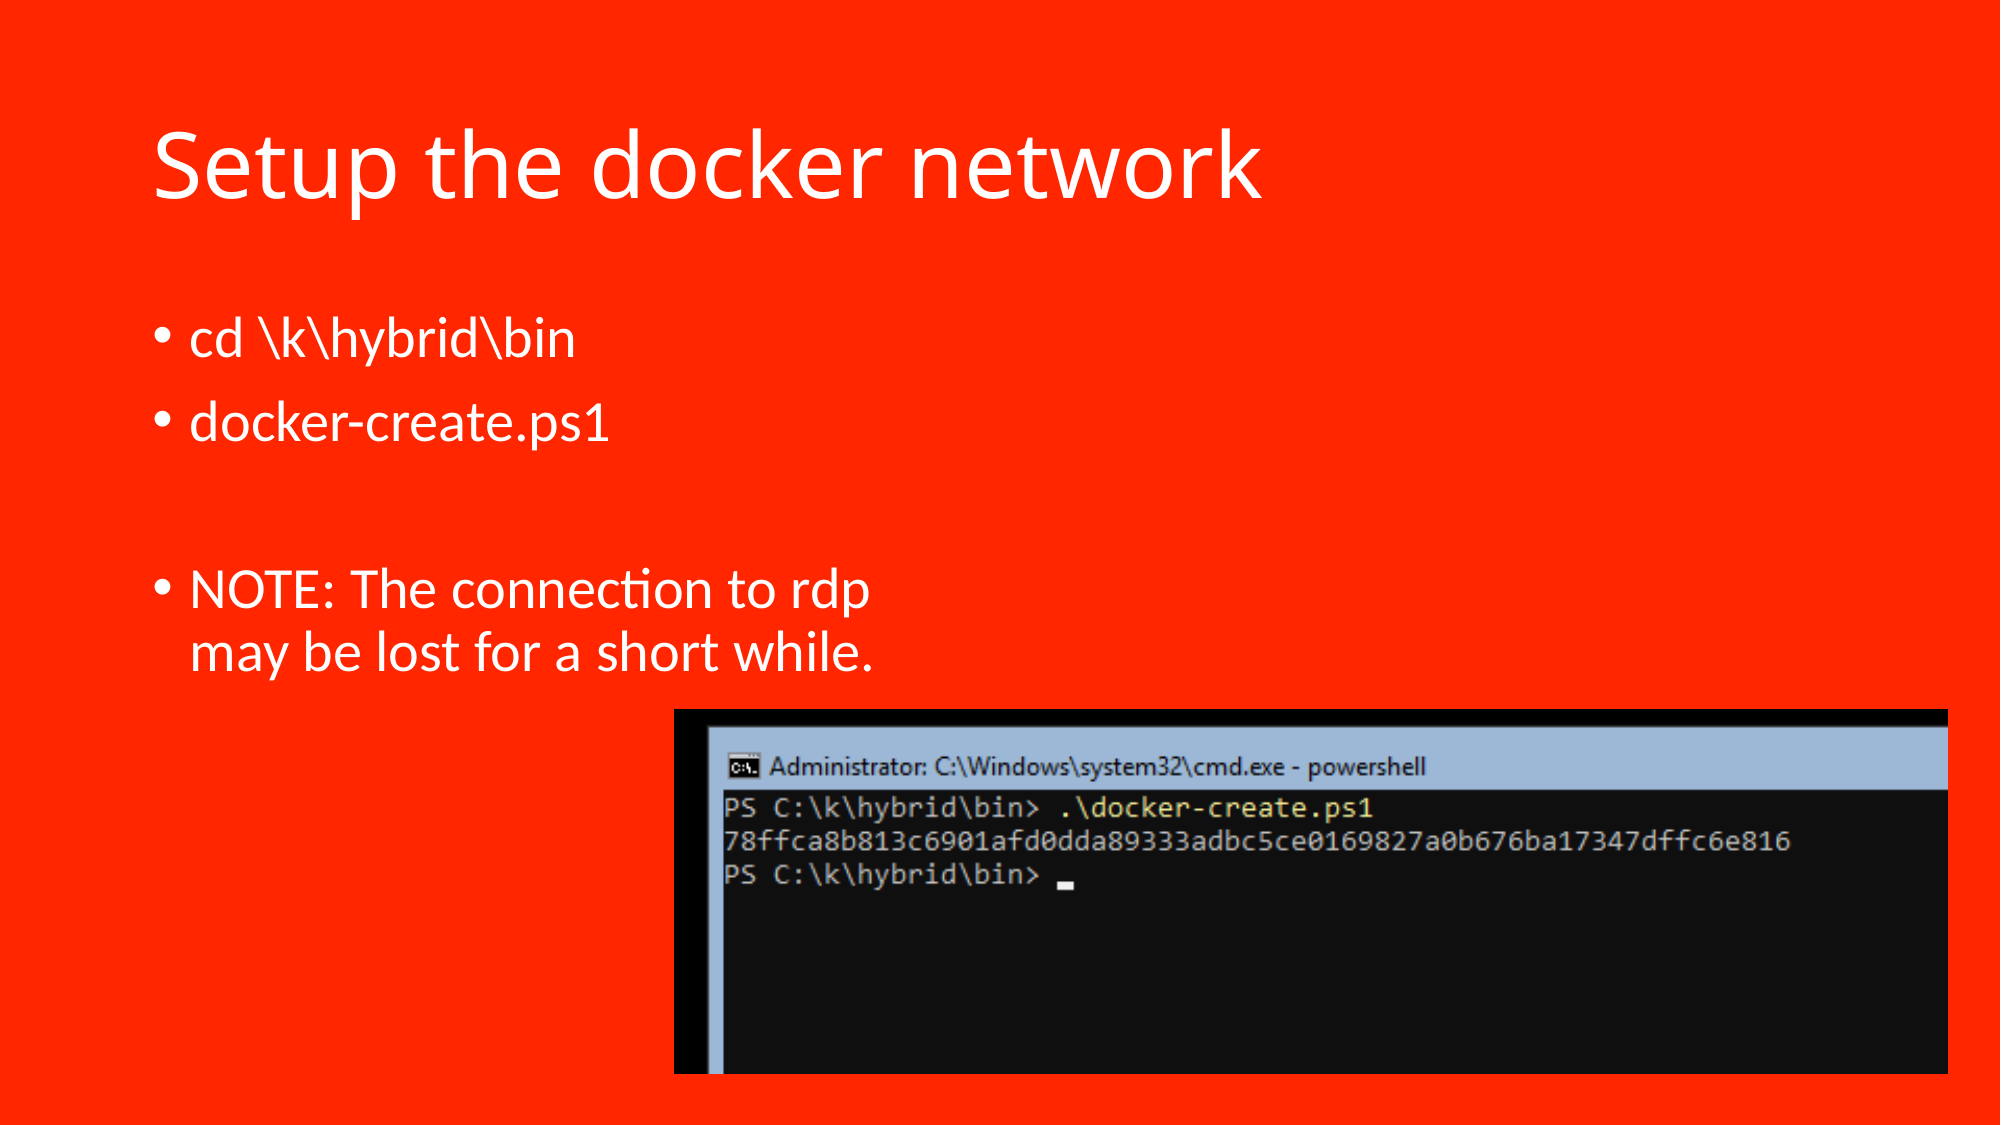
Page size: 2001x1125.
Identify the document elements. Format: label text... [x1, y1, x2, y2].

title Setup the docker network [137, 59, 1863, 278]
list cd \k\hybrid\bin docker-create.ps1 NOTE: The connection to rdp may be lost for a short while. [137, 299, 936, 786]
picture [674, 709, 1948, 1074]
